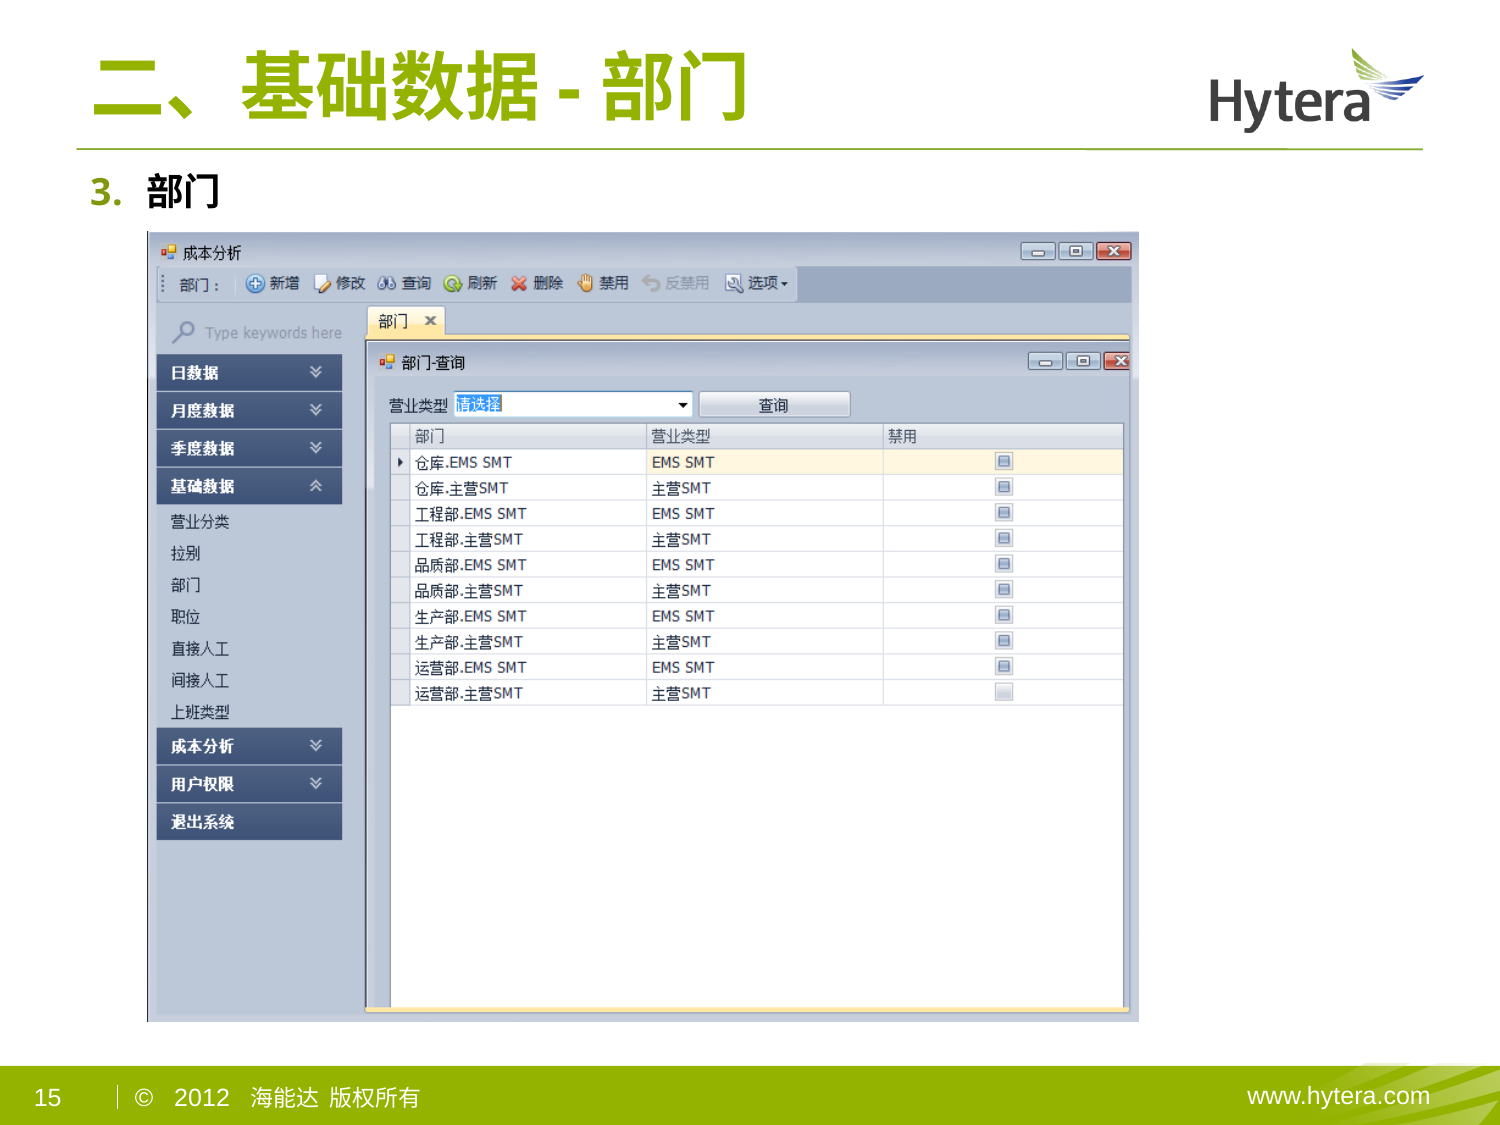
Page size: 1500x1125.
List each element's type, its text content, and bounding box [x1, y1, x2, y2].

title 二、基础数据-部门 [75, 38, 1425, 131]
list 部门 [75, 160, 1425, 1059]
picture [1135, 1063, 1500, 1125]
picture [147, 231, 1139, 1022]
